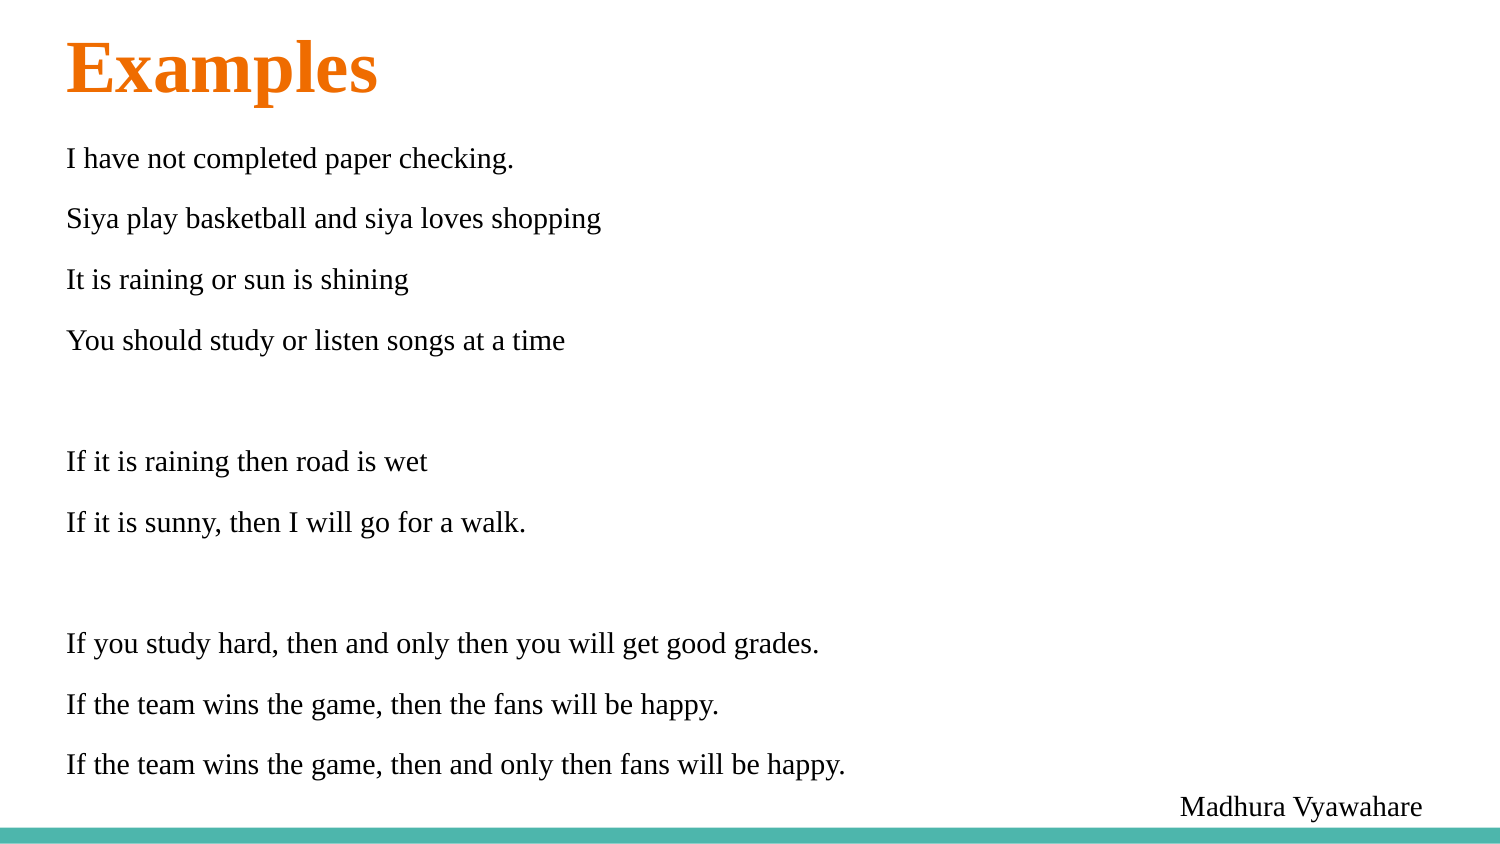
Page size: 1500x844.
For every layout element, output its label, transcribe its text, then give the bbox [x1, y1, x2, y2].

list I have not completed paper checking. Siya play basketball and siya loves shopping It is raining or sun is shining You should study or listen songs at a time If it is raining then road is wet If it is sunny, then I will go for a walk. If you study hard, then and only then you will get good grades. If the team wins the game, then the fans will be happy. If the team wins the game, then and only then fans will be happy. [51, 121, 1449, 802]
title Examples [51, 10, 1449, 121]
